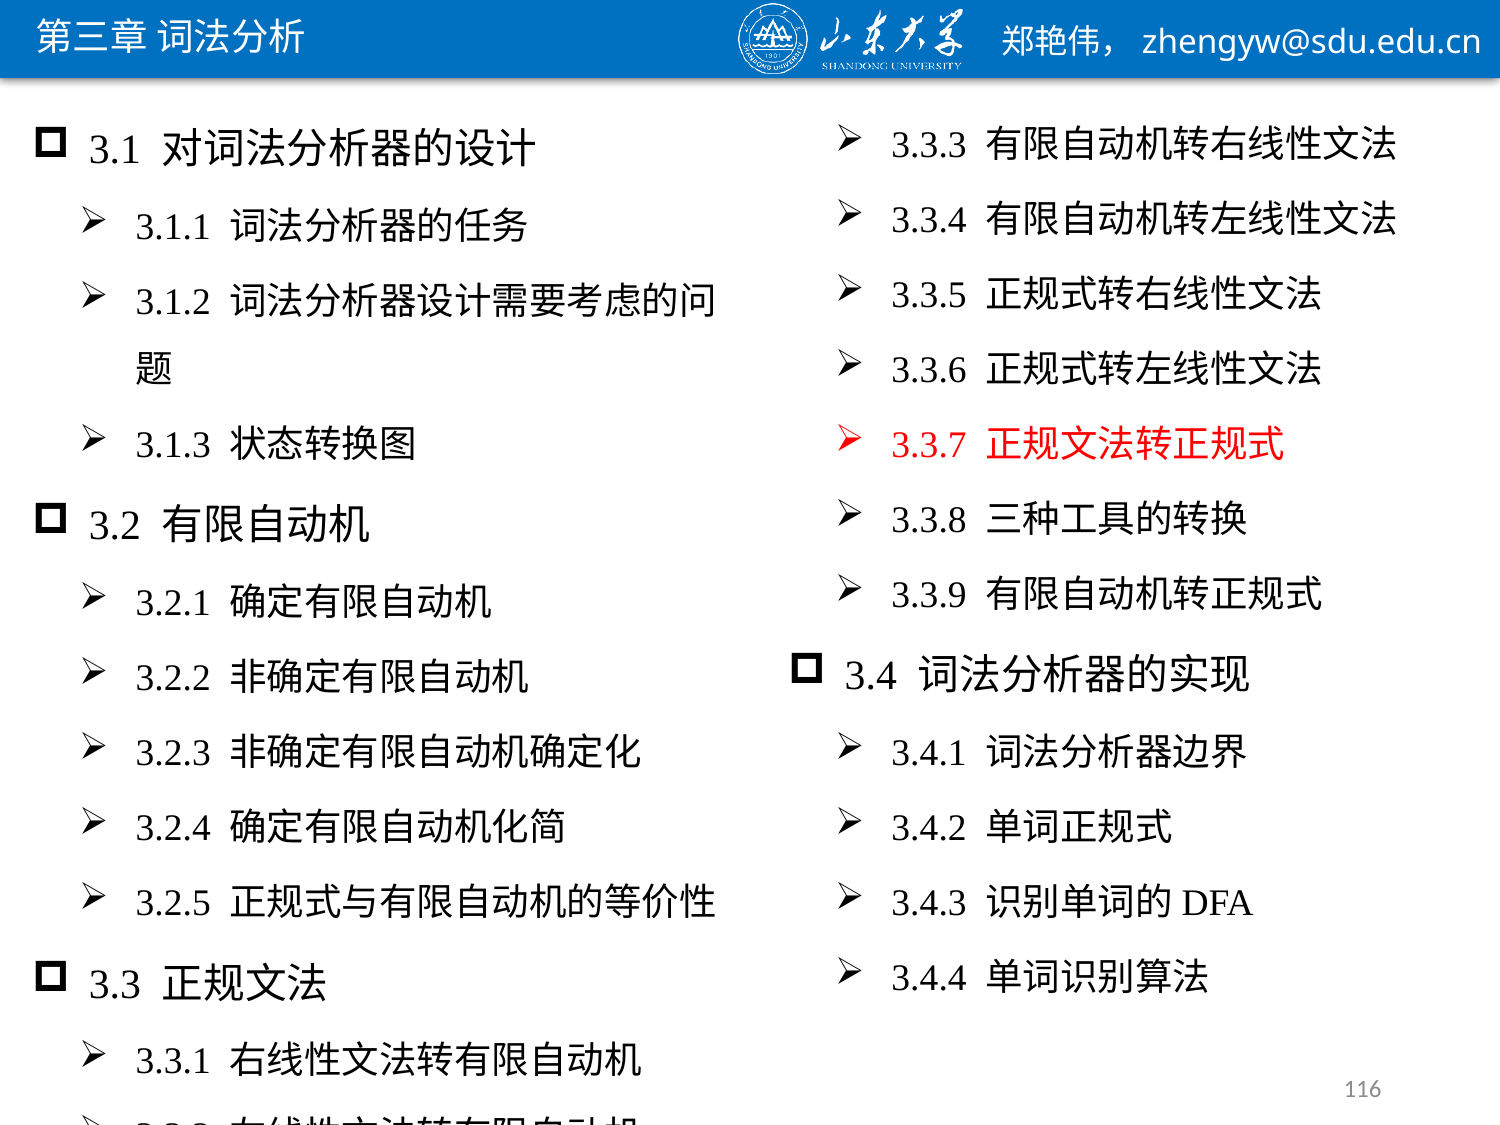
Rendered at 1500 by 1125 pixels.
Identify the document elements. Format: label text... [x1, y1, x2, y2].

text_box 3.3.3 有限自动机转右线性文法 3.3.4 有限自动机转左线性文法 3.3.5 正规式转右线性文法 3.3.6 正规式转左线性文法 3.3.7 正规文法转正规式 3.3.8 三种工具的转换 3.3.9 有限自动机转正规式 3.4 词法分析器的实现 3.4.1 词法分析器边界 3.4.2 单词正规式 3.4.3 识别单词的DFA 3.4.4 单词识别算法 [773, 89, 1483, 1006]
text_box 3.1 对词法分析器的设计 3.1.1 词法分析器的任务 3.1.2 词法分析器设计需要考虑的问题 3.1.3 状态转换图 3.2 有限自动机 3.2.1 确定有限自动机 3.2.2 非确定有限自动机 3.2.3 非确定有限自动机确定化 3.2.4 确定有限自动机化简 3.2.5 正规式与有限自动机的等价性 3.3 正规文法 3.3.1 右线性文法转有限自动机 3.3.2 左线性文法转有限自动机 [17, 90, 762, 1125]
picture [738, 3, 963, 74]
slide_number 116 [1059, 1057, 1397, 1118]
text_box 第三章 词法分析 [20, 5, 322, 66]
